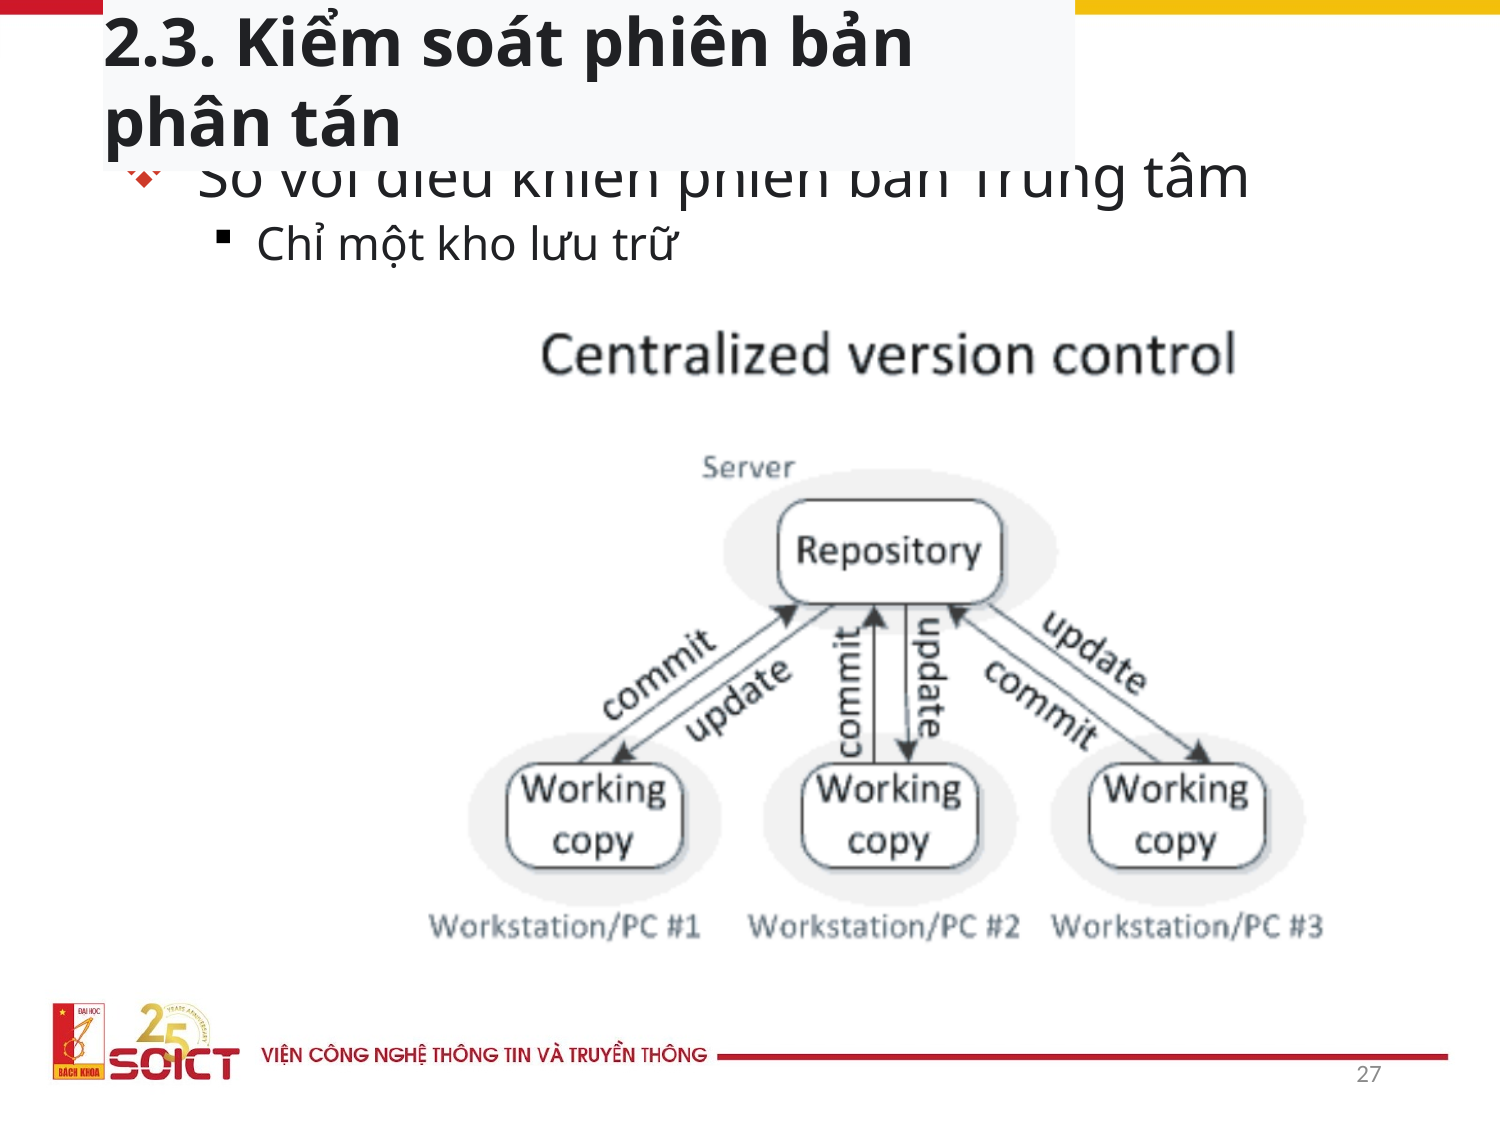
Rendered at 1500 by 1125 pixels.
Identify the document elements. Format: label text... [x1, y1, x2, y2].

list So với điều khiển phiên bản Trung tâm Chỉ một kho lưu trữ [103, 139, 1397, 989]
title 2.3. Kiểm soát phiên bản phân tán [103, 0, 1076, 172]
picture [0, 0, 1500, 1125]
picture [412, 312, 1337, 956]
slide_number 27 [1059, 1042, 1397, 1103]
